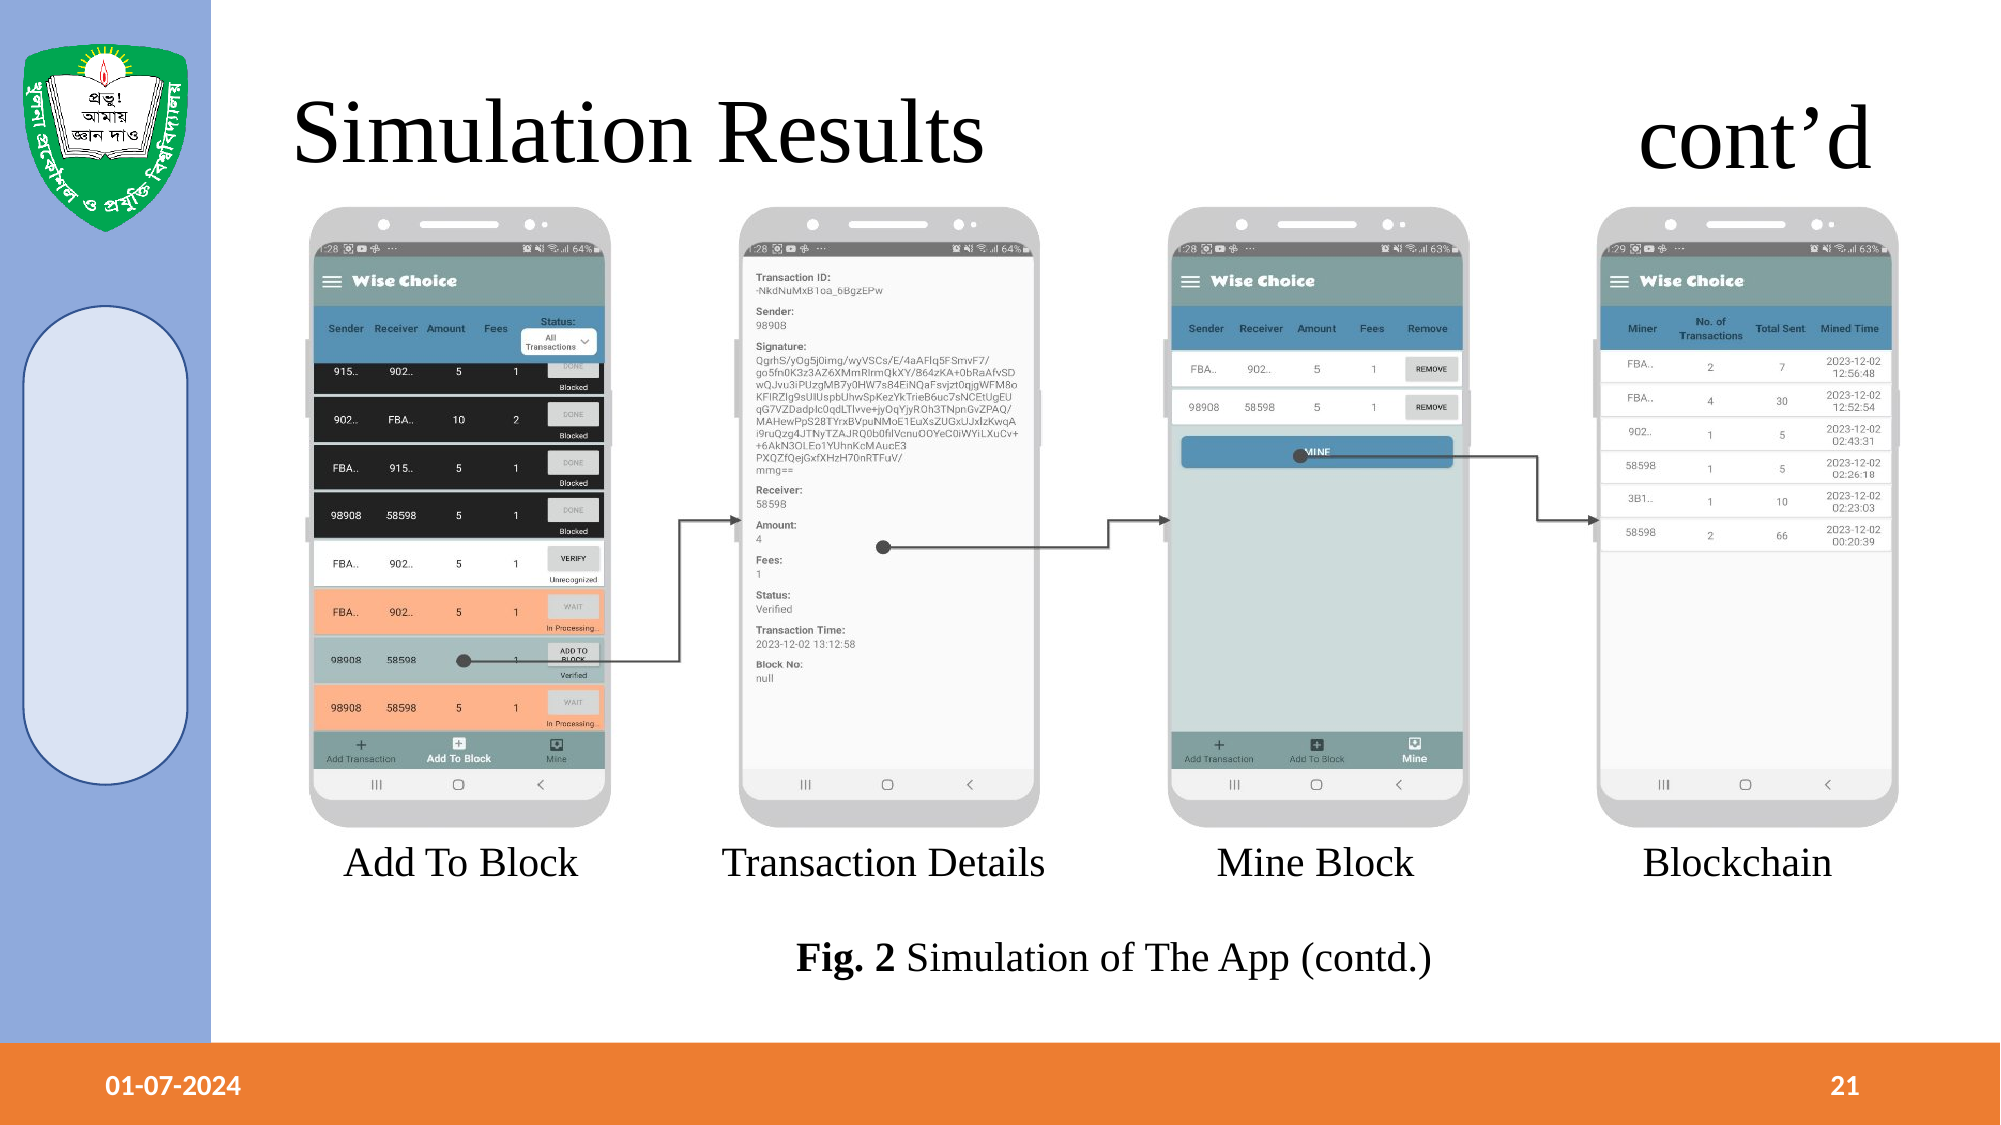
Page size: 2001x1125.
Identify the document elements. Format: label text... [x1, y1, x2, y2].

title Simulation Results [276, 23, 1185, 185]
text_box Add To Block [311, 853, 612, 892]
text_box Mine Block [1165, 853, 1466, 892]
picture [23, 44, 188, 232]
text_box Blockchain [1587, 853, 1888, 892]
text_box Fig. 2 Simulation of The App (contd.) [629, 922, 1599, 988]
text_box Transaction Details [704, 853, 1063, 892]
text_box cont’d [1441, 69, 1888, 185]
picture [275, 185, 1931, 853]
